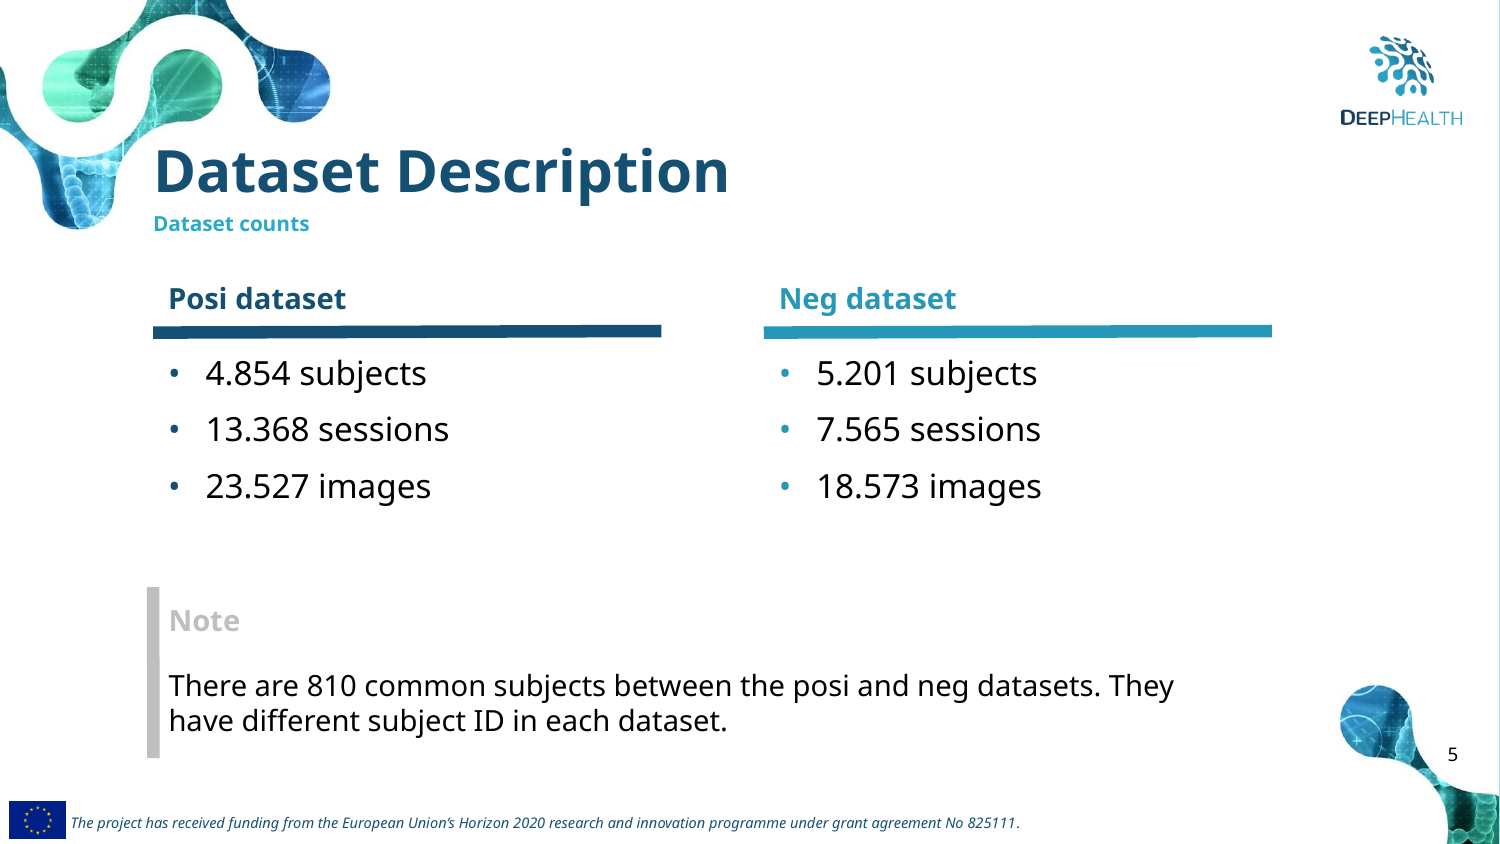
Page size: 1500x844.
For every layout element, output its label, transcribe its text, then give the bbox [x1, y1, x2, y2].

list 4.854 subjects 13.368 sessions 23.527 images [153, 348, 763, 520]
list Dataset Description [153, 134, 1060, 206]
text_box Posi dataset [153, 265, 660, 330]
picture [0, 0, 1499, 844]
text_box There are 810 common subjects between the posi and neg datasets. They have different subject ID in each dataset. [158, 652, 1243, 753]
text_box Note [154, 587, 279, 652]
list Dataset counts [153, 206, 837, 243]
list 5.201 subjects 7.565 sessions 18.573 images [763, 348, 1375, 520]
text_box Neg dataset [763, 265, 1271, 330]
